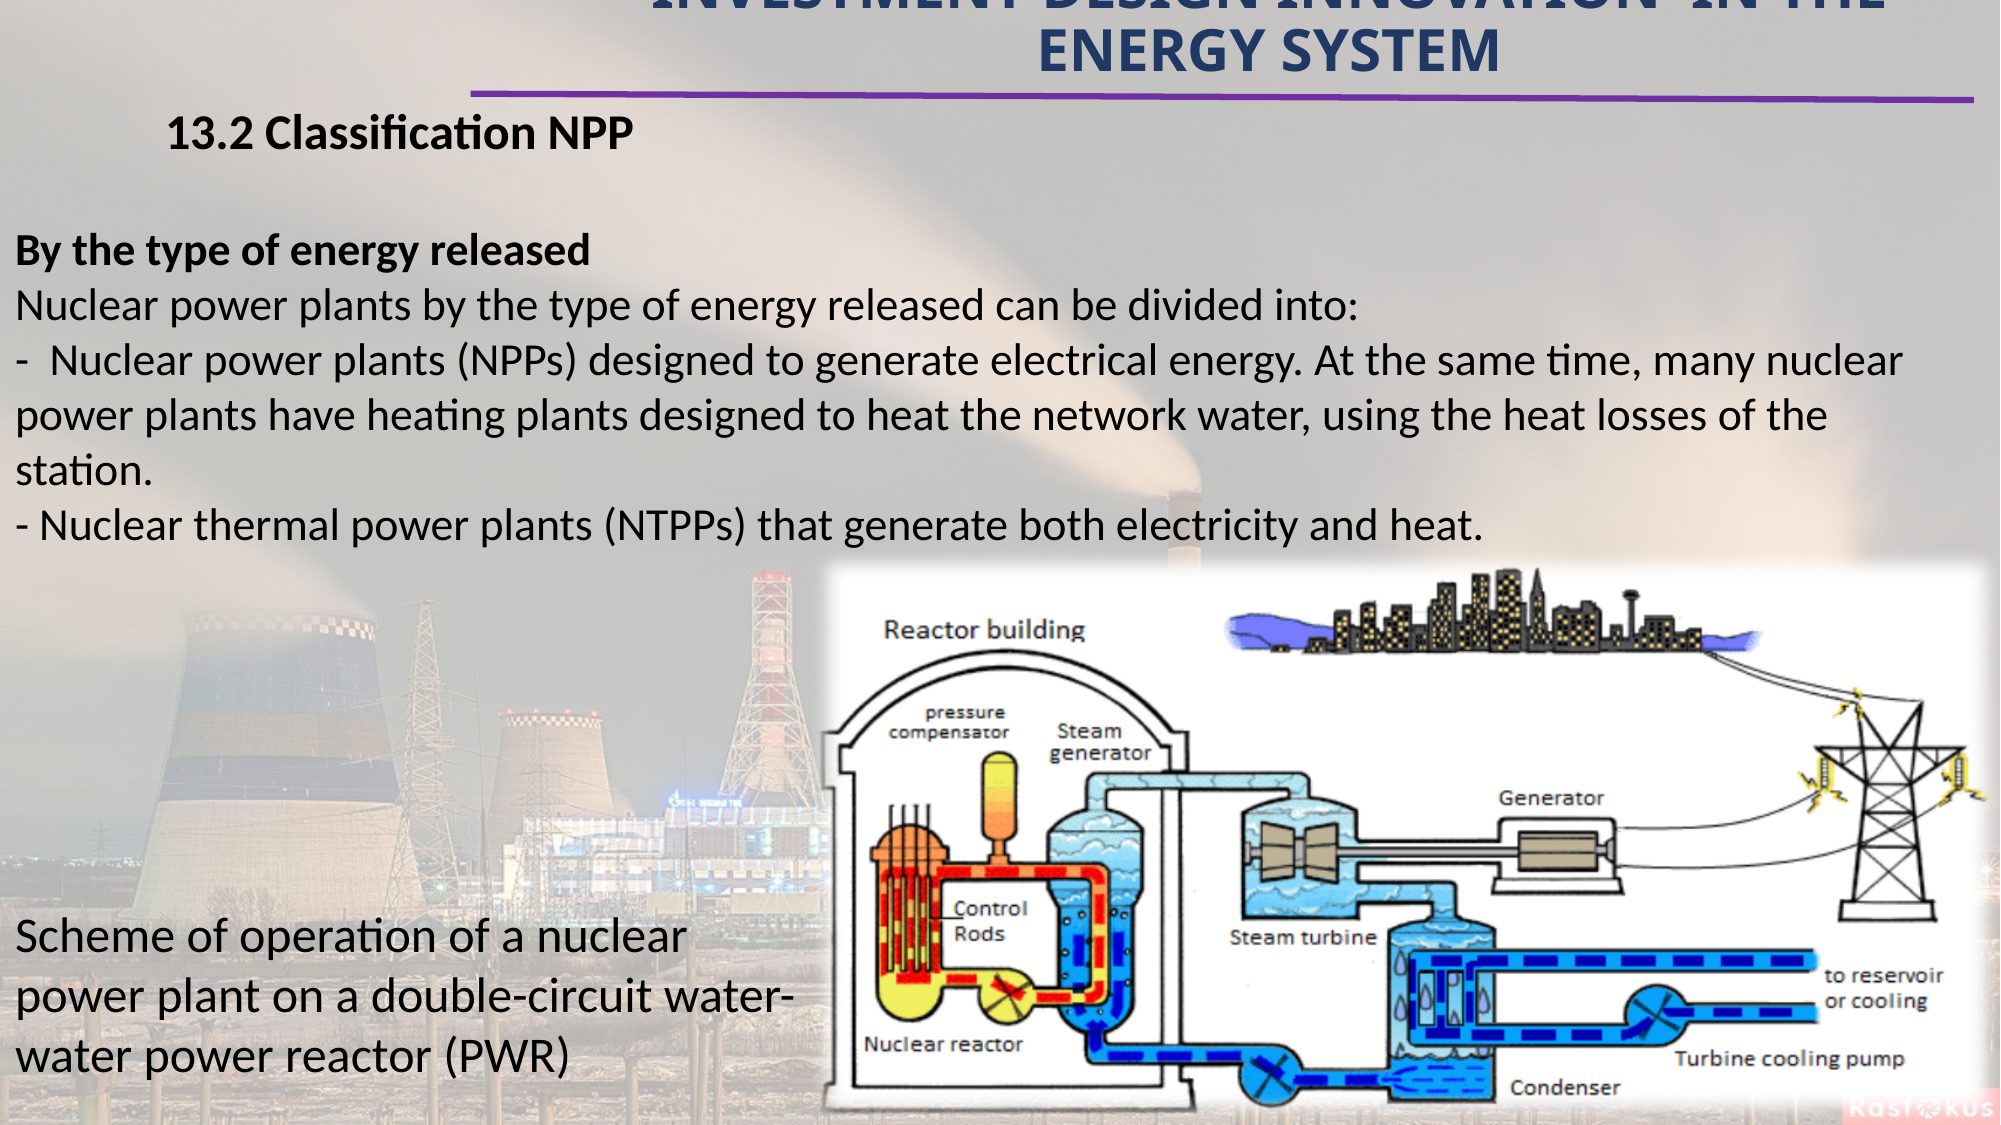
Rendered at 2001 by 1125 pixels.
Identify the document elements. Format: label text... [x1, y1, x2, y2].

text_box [470, 93, 1974, 101]
title INVESTMENT DESIGN INNOVATION IN THE ENERGY SYSTEM [550, 13, 1989, 92]
text_box 13.2 Classification NPP By the type of energy released Nuclear power plants by the type of energy released can be divided into: - Nuclear power plants (NPPs) designed to generate electrical energy. At the same time, many nuclear power plants have heating plants designed to heat the network water, using the heat losses of the station. - Nuclear thermal power plants (NTPPs) that generate both electricity and heat. [0, 92, 1922, 557]
picture [812, 548, 2000, 1125]
text_box Scheme of operation of a nuclear power plant on a double-circuit water-water power reactor (PWR) [0, 895, 812, 1090]
